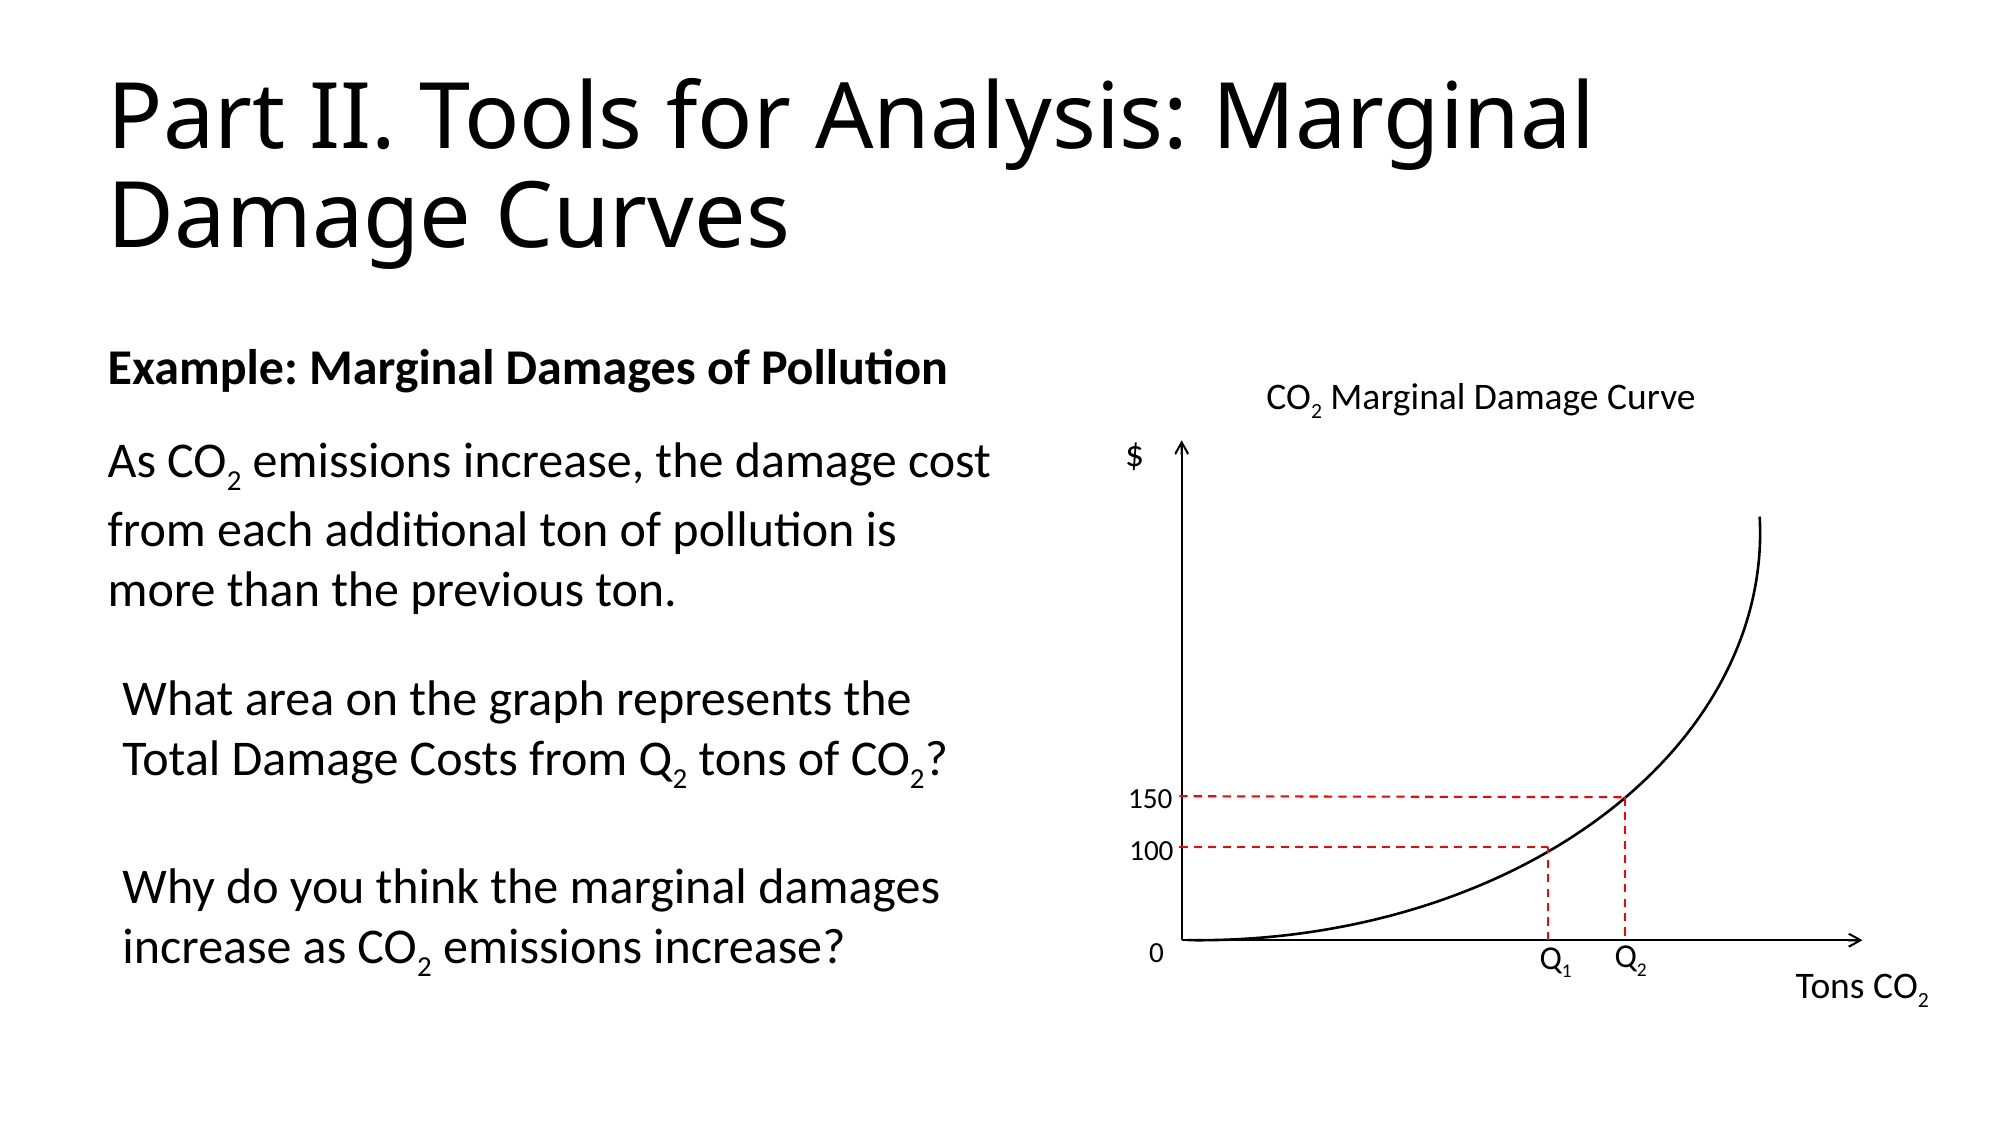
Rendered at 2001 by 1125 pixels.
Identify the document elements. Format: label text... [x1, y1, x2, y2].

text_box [636, 125, 1863, 941]
text_box Example: Marginal Damages of Pollution [92, 326, 636, 402]
text_box What area on the graph represents the Total Damage Costs from Q2 tons of CO2? Why do you think the marginal damages increase as CO2 emissions increase? [107, 658, 964, 1050]
text_box Q1 [1524, 941, 1587, 989]
text_box As CO2 emissions increase, the damage cost from each additional ton of pollution is more than the previous ton. [93, 420, 636, 624]
title Part II. Tools for Analysis: Marginal Damage Curves [93, 59, 1863, 278]
text_box 0 [1134, 941, 1179, 976]
text_box Q2 [1599, 941, 1662, 988]
text_box Tons CO2 [1780, 953, 1944, 1020]
